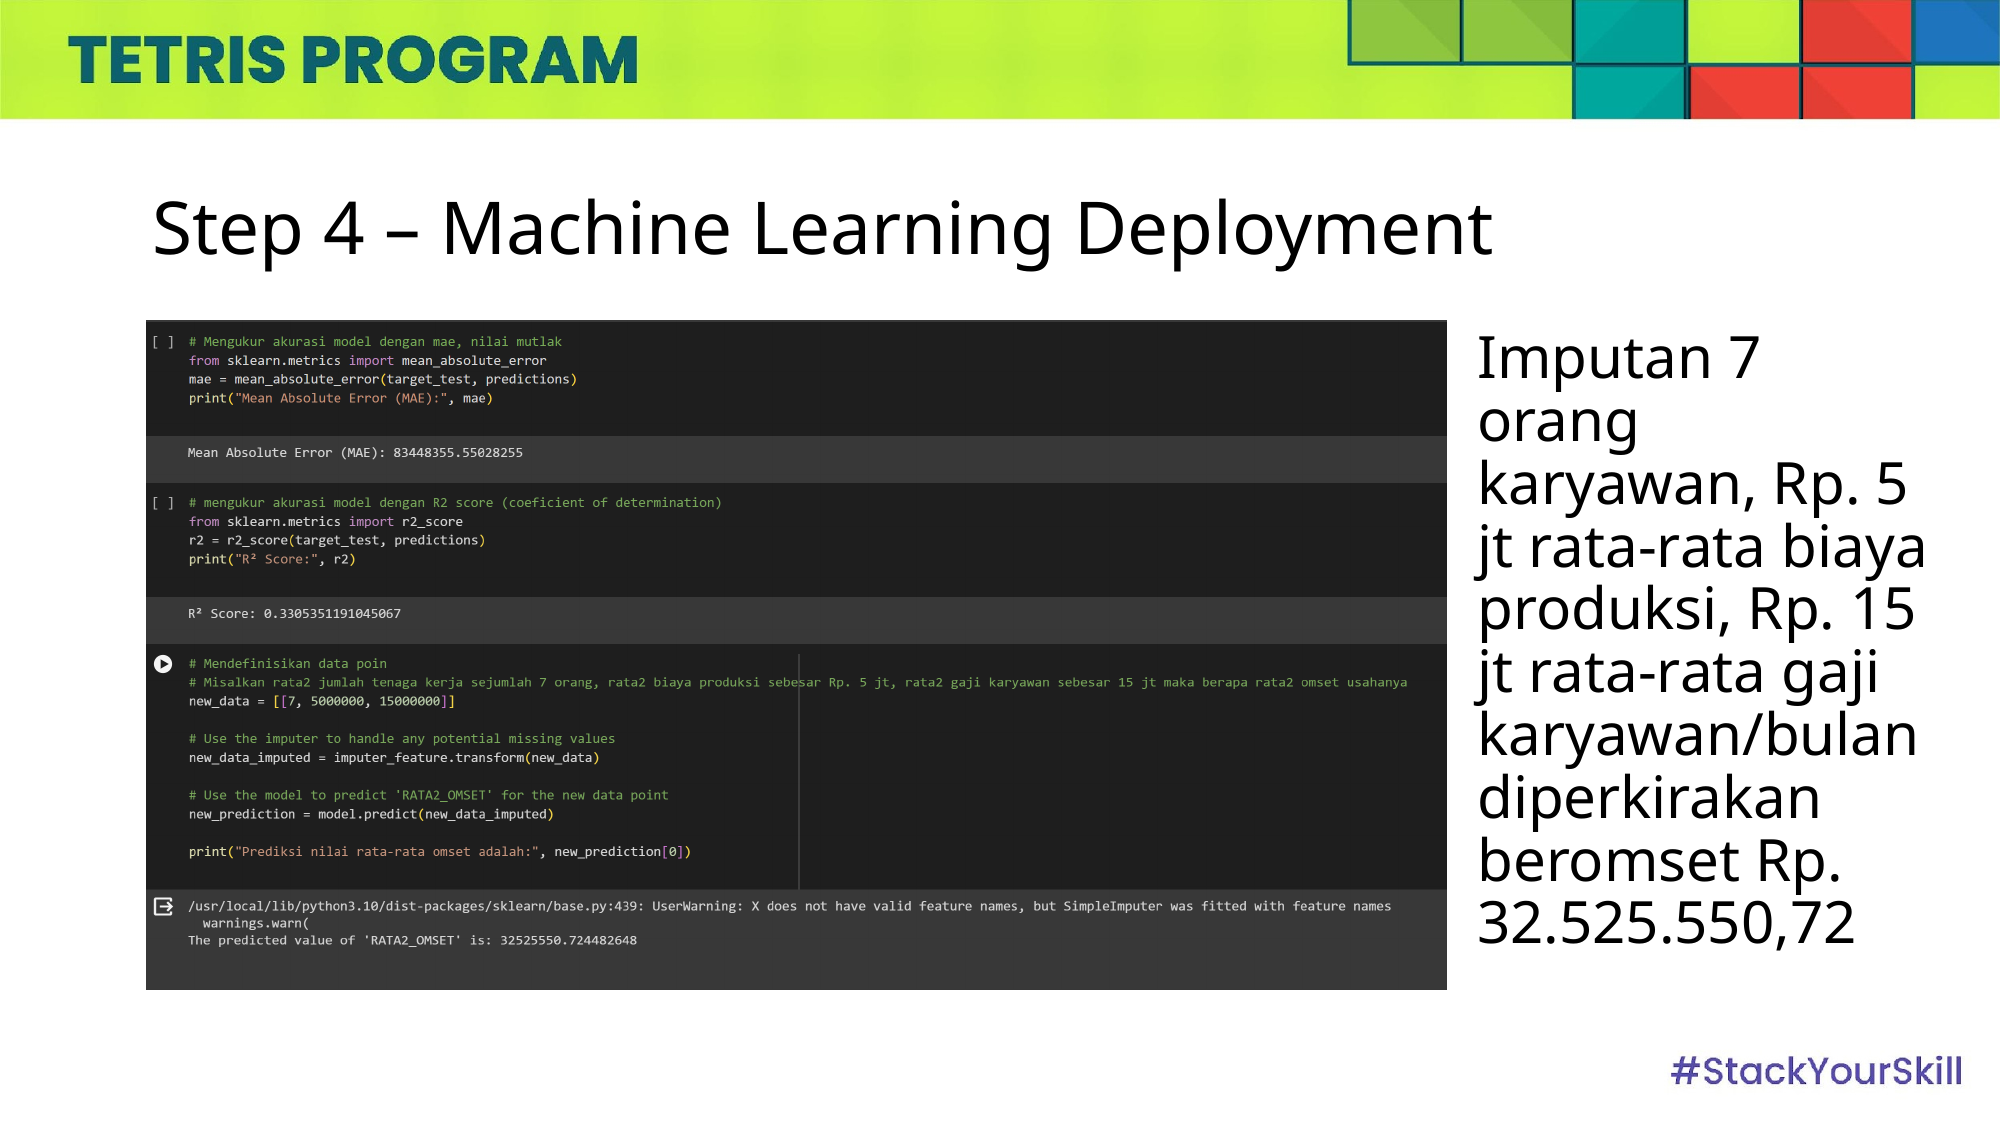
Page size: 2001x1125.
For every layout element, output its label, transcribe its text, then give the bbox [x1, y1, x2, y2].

title Step 4 – Machine Learning Deployment [137, 122, 1863, 340]
list Imputan 7 orang karyawan, Rp. 5 jt rata-rata biaya produksi, Rp. 15 jt rata-rata gaji karyawan/bulan diperkirakan beromset Rp. 32.525.550,72 [1462, 320, 1949, 990]
picture [0, 0, 2000, 1125]
